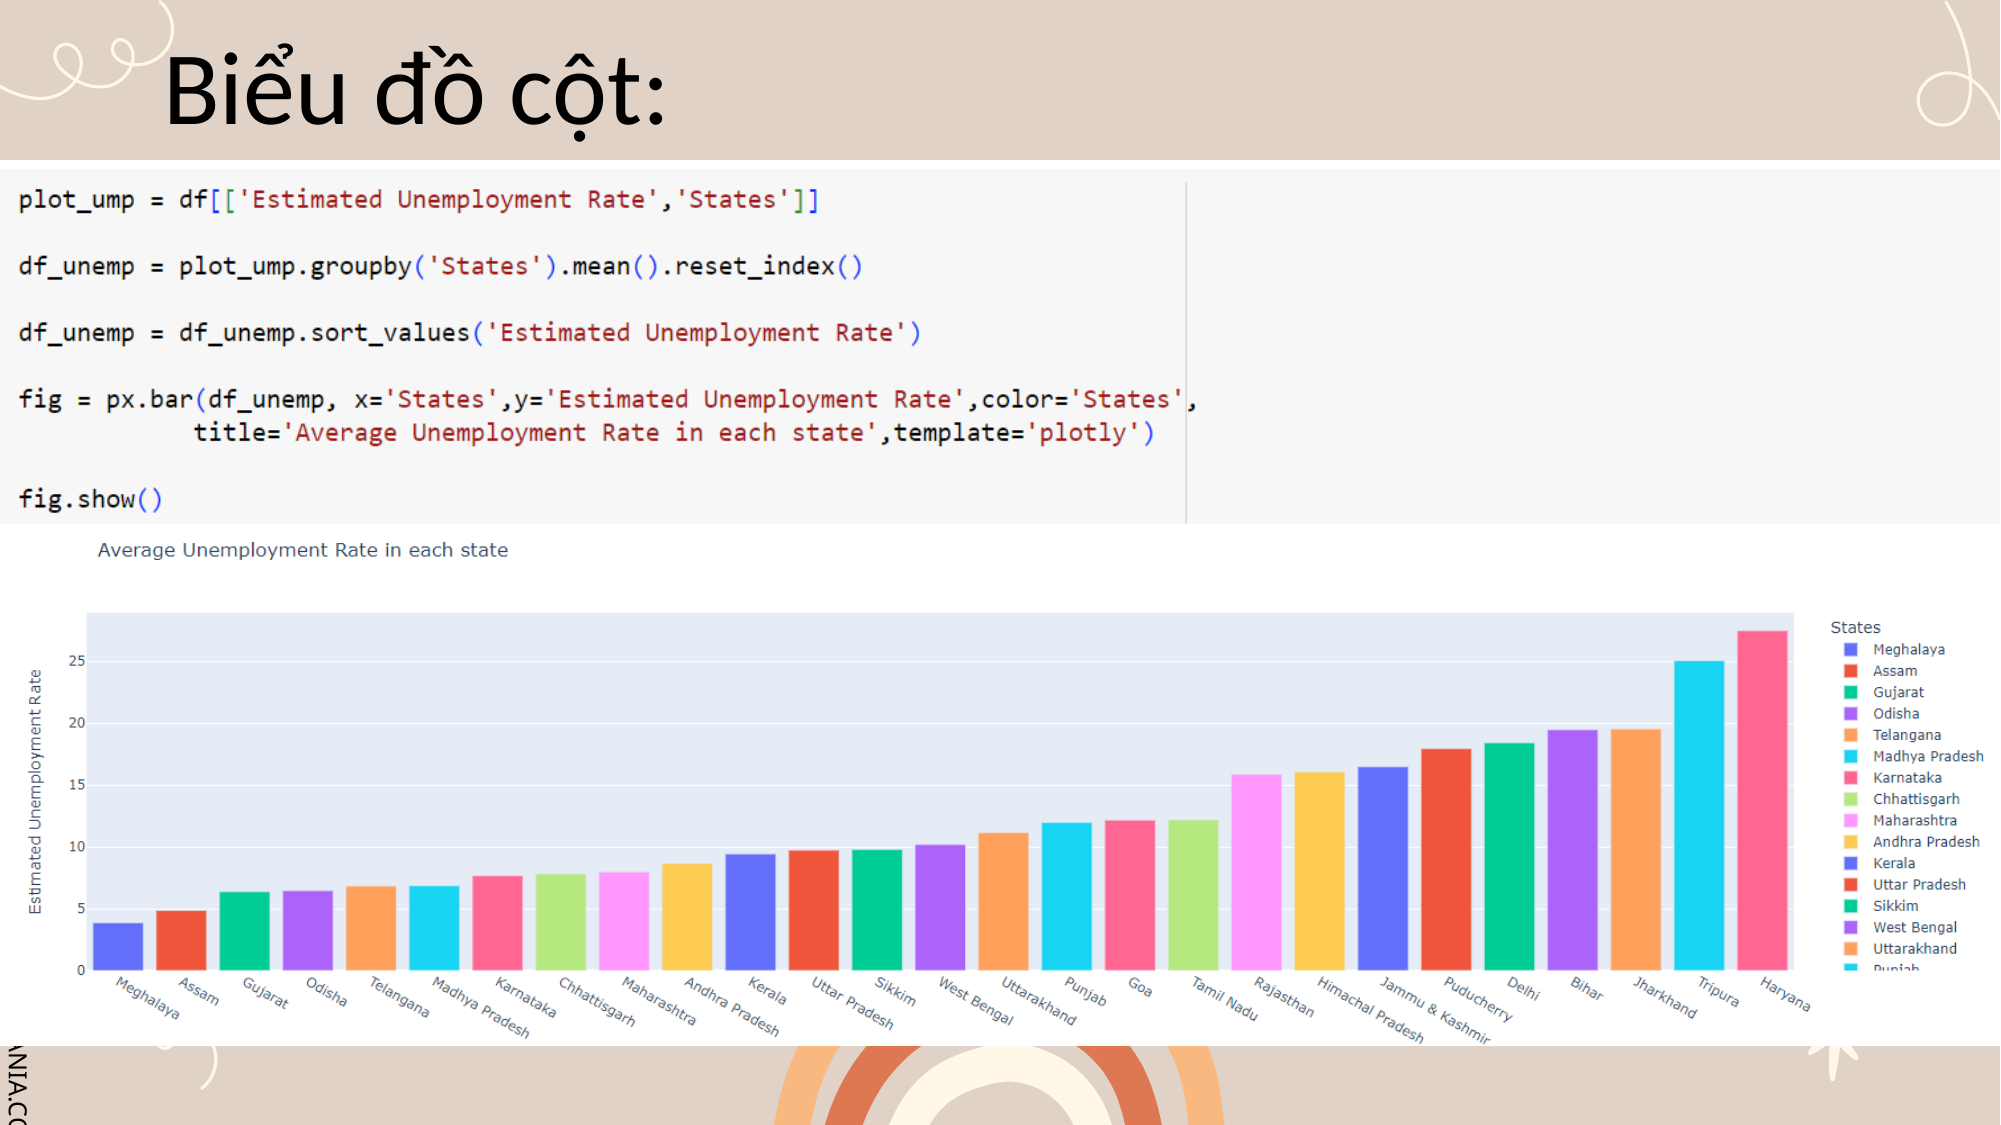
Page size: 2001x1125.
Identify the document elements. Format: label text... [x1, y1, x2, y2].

title Biểu đồ cột: [143, 0, 1875, 126]
picture [0, 160, 2000, 1047]
